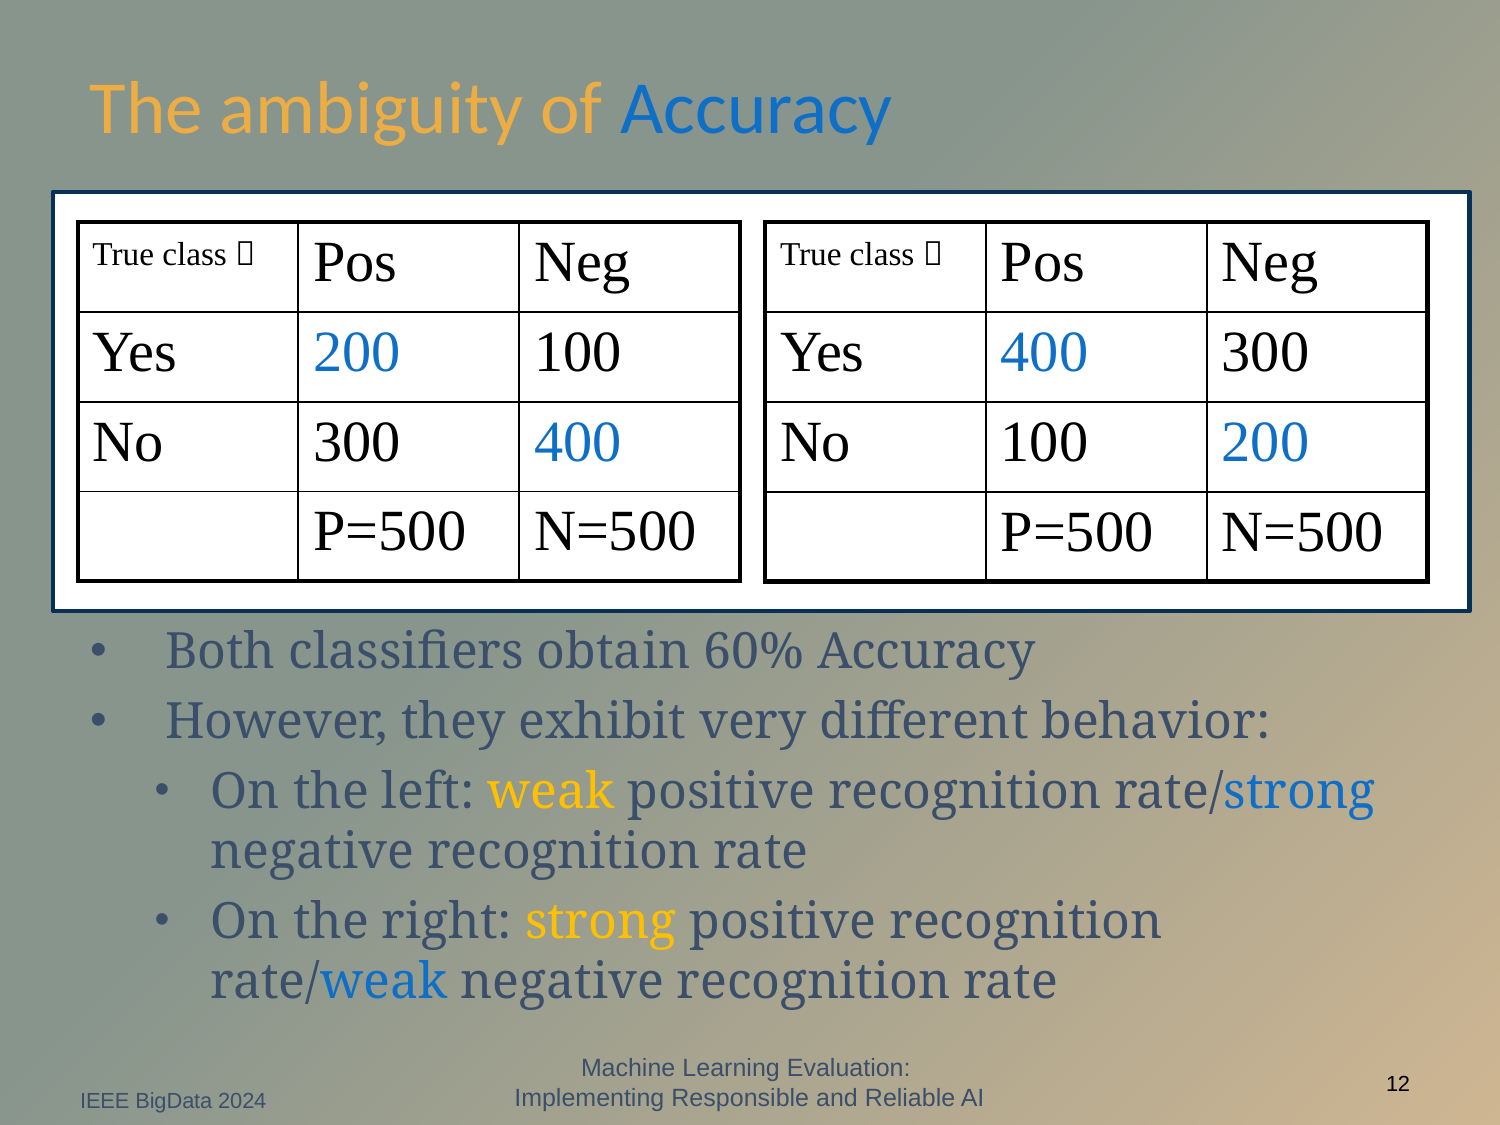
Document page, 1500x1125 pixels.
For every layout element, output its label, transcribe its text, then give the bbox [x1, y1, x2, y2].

table_header True class  [80, 224, 297, 311]
table_cell 400 [520, 403, 738, 491]
table_cell [80, 492, 297, 579]
table_header True class  [767, 224, 985, 311]
table_header Pos [987, 224, 1206, 311]
list Both classifiers obtain 60% Accuracy However, they exhibit very different behavior: On the left: weak positive recognition rate/strong negative recognition rate On the right: strong positive recognition rate/weak negative recognition rate [75, 613, 1405, 1083]
title The ambiguity of Accuracy [75, 51, 1425, 190]
table_cell 200 [299, 313, 518, 401]
table_cell 300 [1208, 313, 1425, 401]
table_cell [767, 493, 985, 579]
text_box [51, 190, 1472, 613]
slide_number 12 [1057, 1052, 1425, 1113]
table_cell 100 [520, 313, 738, 401]
table_cell N=500 [1208, 493, 1425, 579]
table_cell No [767, 403, 985, 491]
table_cell 100 [987, 403, 1206, 491]
table_cell Yes [767, 313, 985, 401]
table_cell N=500 [520, 492, 738, 579]
table_cell 400 [987, 313, 1206, 401]
footer Machine Learning Evaluation: Implementing Responsible and Reliable AI [474, 1083, 1025, 1112]
table_header Neg [520, 224, 738, 311]
table_header Neg [1208, 224, 1425, 311]
slide_number IEEE BigData 2024 [0, 1052, 349, 1113]
table_cell P=500 [299, 492, 518, 579]
table_cell Yes [80, 313, 297, 401]
table_cell P=500 [987, 493, 1206, 579]
table_cell 300 [299, 403, 518, 491]
table_header Pos [299, 224, 518, 311]
table_cell No [80, 403, 297, 491]
table_cell 200 [1208, 403, 1425, 491]
